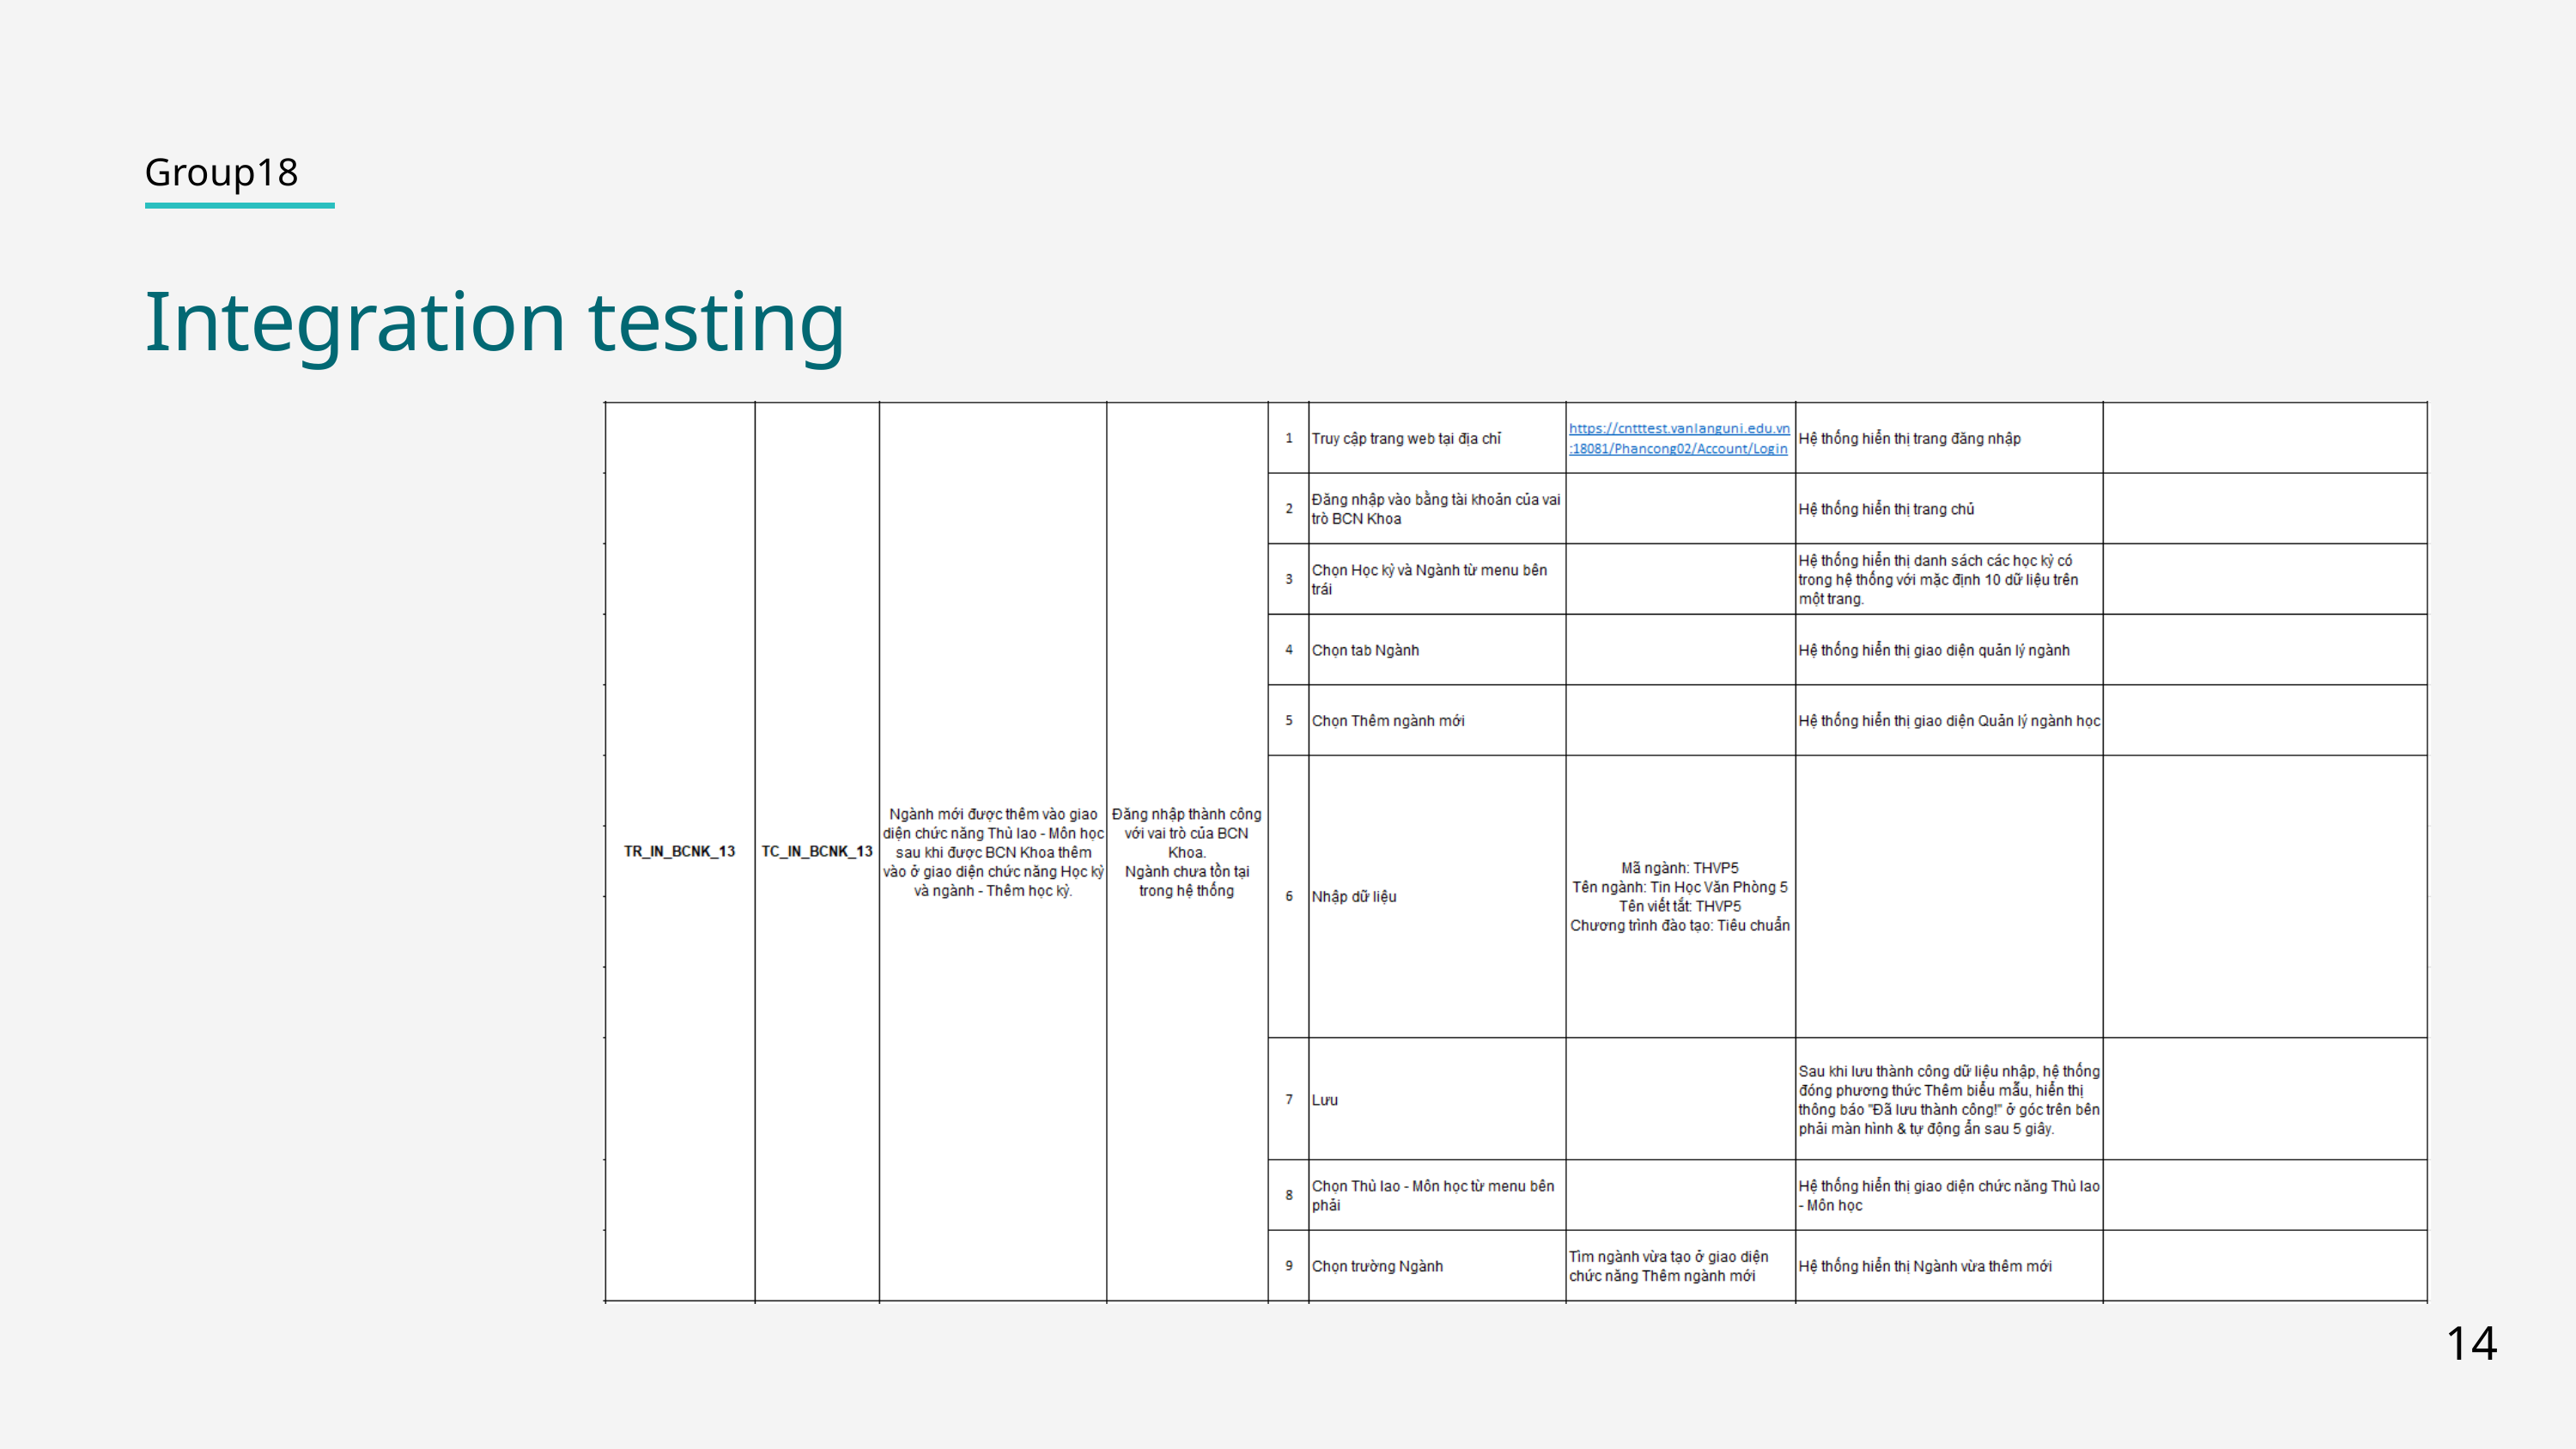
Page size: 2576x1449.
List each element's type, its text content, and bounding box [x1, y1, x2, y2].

text_box Integration testing [144, 252, 871, 367]
text_box 14 [2445, 1304, 2541, 1370]
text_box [144, 144, 351, 209]
text_box [603, 401, 2432, 1304]
